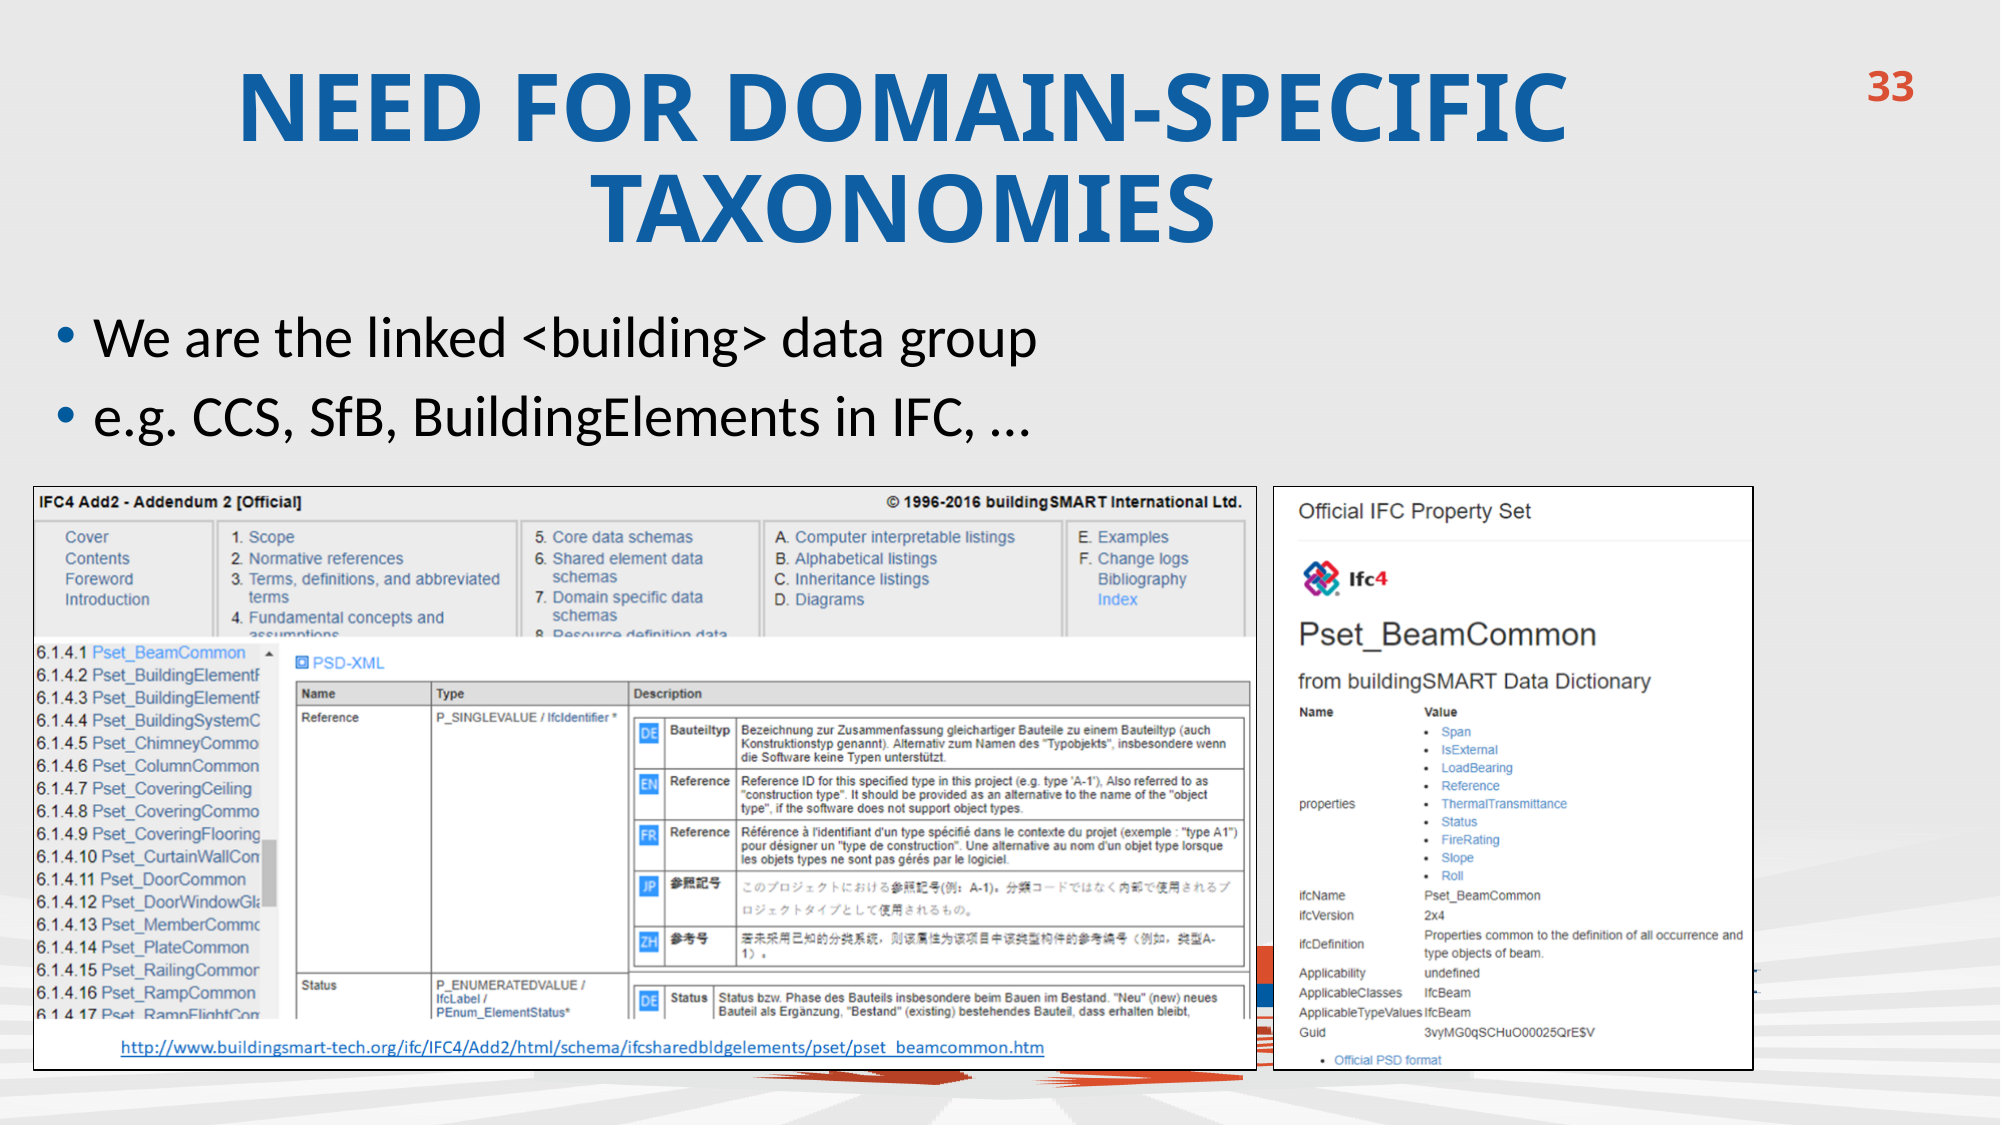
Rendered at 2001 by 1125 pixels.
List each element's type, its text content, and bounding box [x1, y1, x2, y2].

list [34, 487, 1256, 1070]
text_box We are the linked <building> data group e.g. CCS, SfB, BuildingElements in IFC, … [40, 299, 1766, 1014]
slide_number 33 [1839, 51, 1943, 126]
title Need for domain-specific taxonomies [40, 52, 1766, 271]
picture [0, 0, 2001, 1125]
